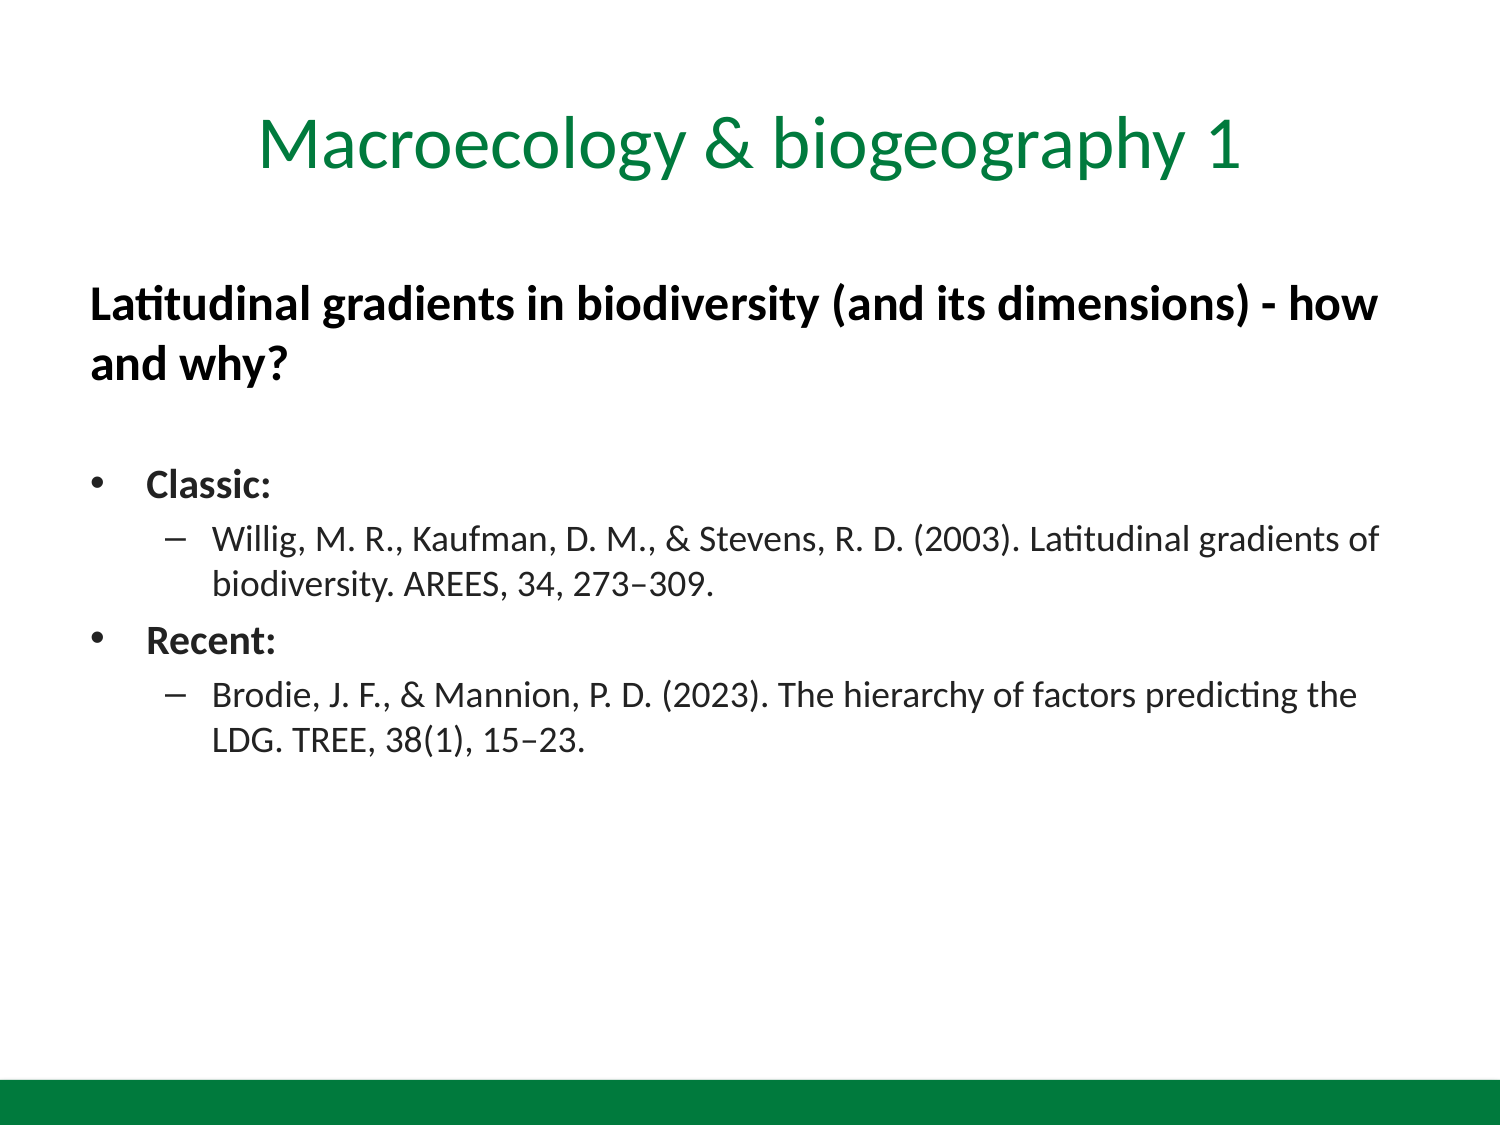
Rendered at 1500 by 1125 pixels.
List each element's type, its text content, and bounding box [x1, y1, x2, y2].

list Latitudinal gradients in biodiversity (and its dimensions) - how and why? Classic: Willig, M. R., Kaufman, D. M., & Stevens, R. D. (2003). Latitudinal gradients of biodiversity. AREES, 34, 273–309. Recent: Brodie, J. F., & Mannion, P. D. (2023). The hierarchy of factors predicting the LDG. TREE, 38(1), 15–23. [75, 262, 1425, 1005]
text_box [0, 1079, 1500, 1125]
title Macroecology & biogeography 1 [75, 45, 1425, 233]
